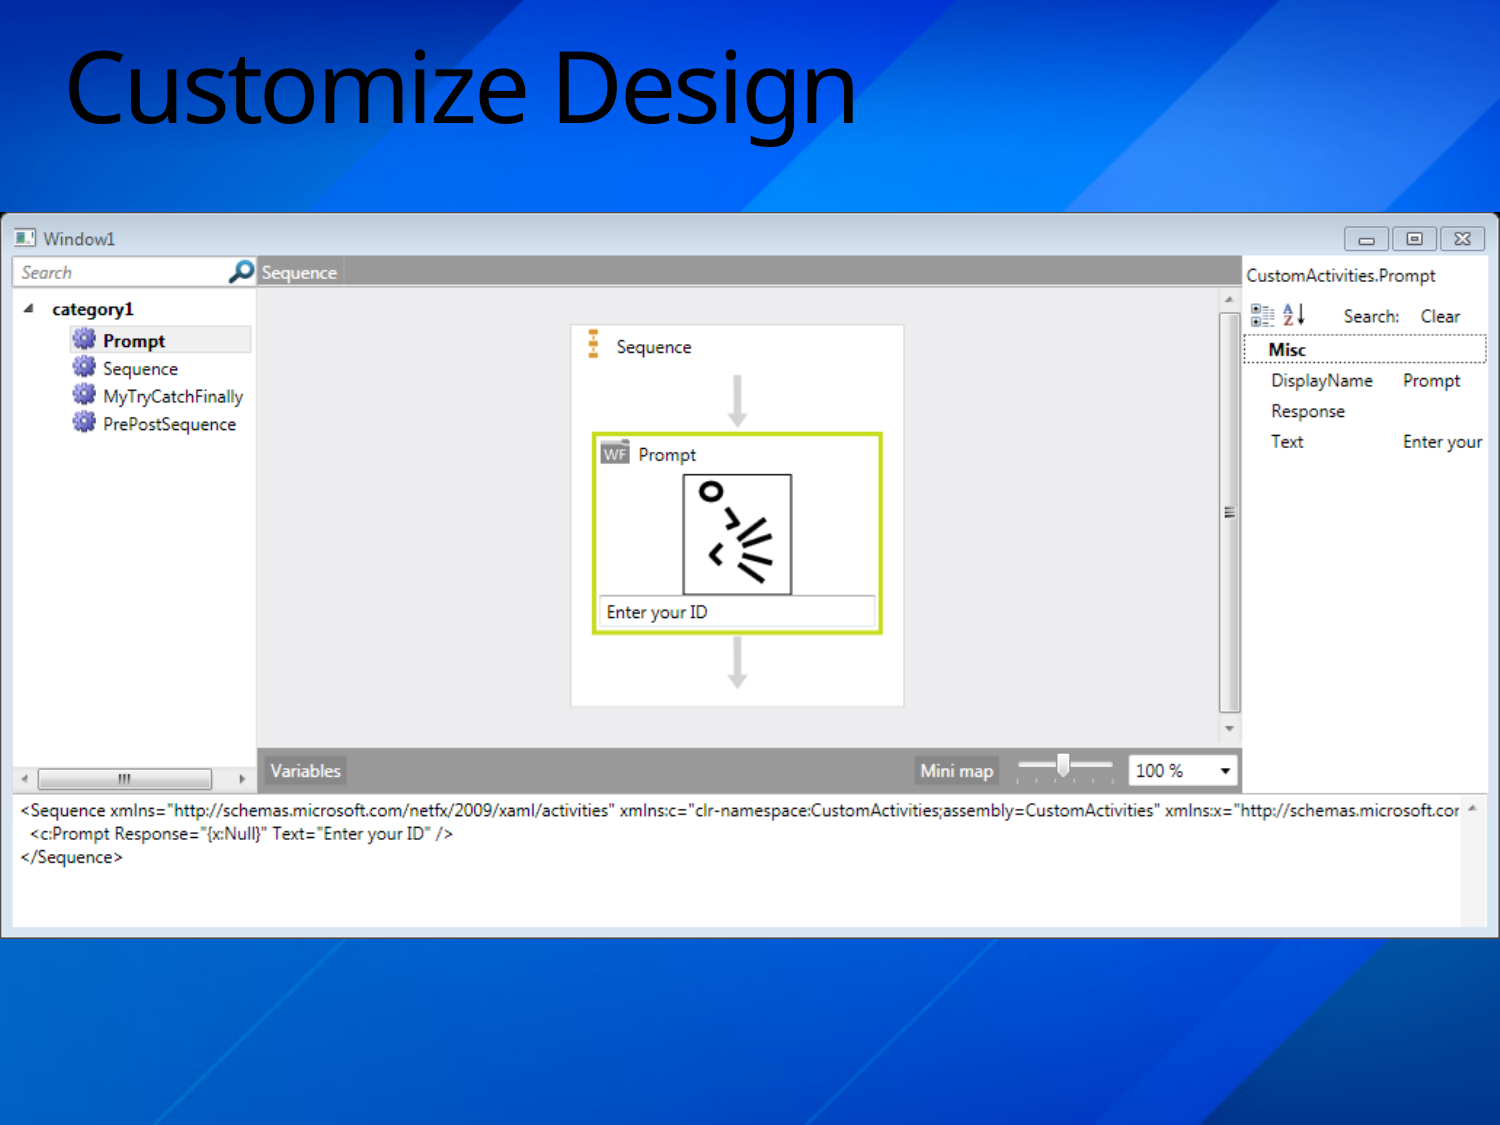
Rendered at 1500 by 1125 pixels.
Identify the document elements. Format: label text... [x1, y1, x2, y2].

picture [0, 0, 1500, 1125]
title Customize Design [63, 37, 1438, 147]
